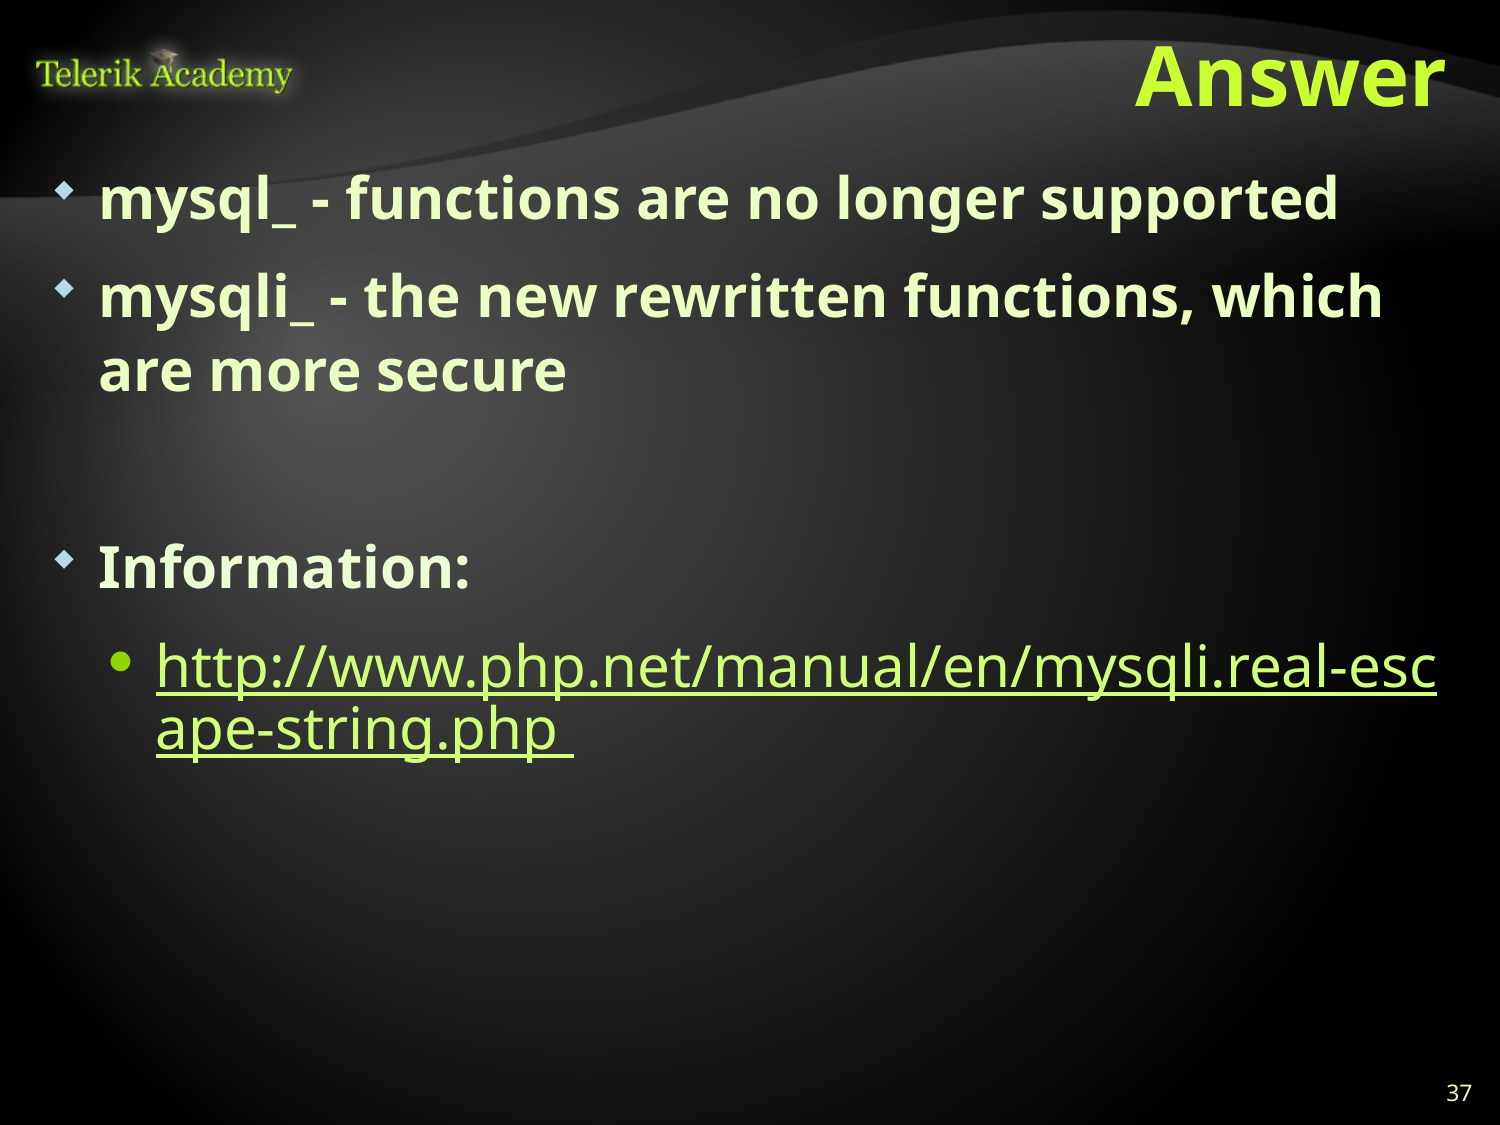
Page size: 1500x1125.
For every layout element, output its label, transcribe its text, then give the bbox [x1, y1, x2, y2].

list mysql_ - functions are no longer supported mysqli_ - the new rewritten functions, which are more secure Information: http://www.php.net/manual/en/mysqli.real-escape-string.php [37, 149, 1463, 1100]
slide_number 37 [1412, 1074, 1488, 1113]
picture [0, 0, 1500, 1125]
title Answer [300, 12, 1463, 149]
